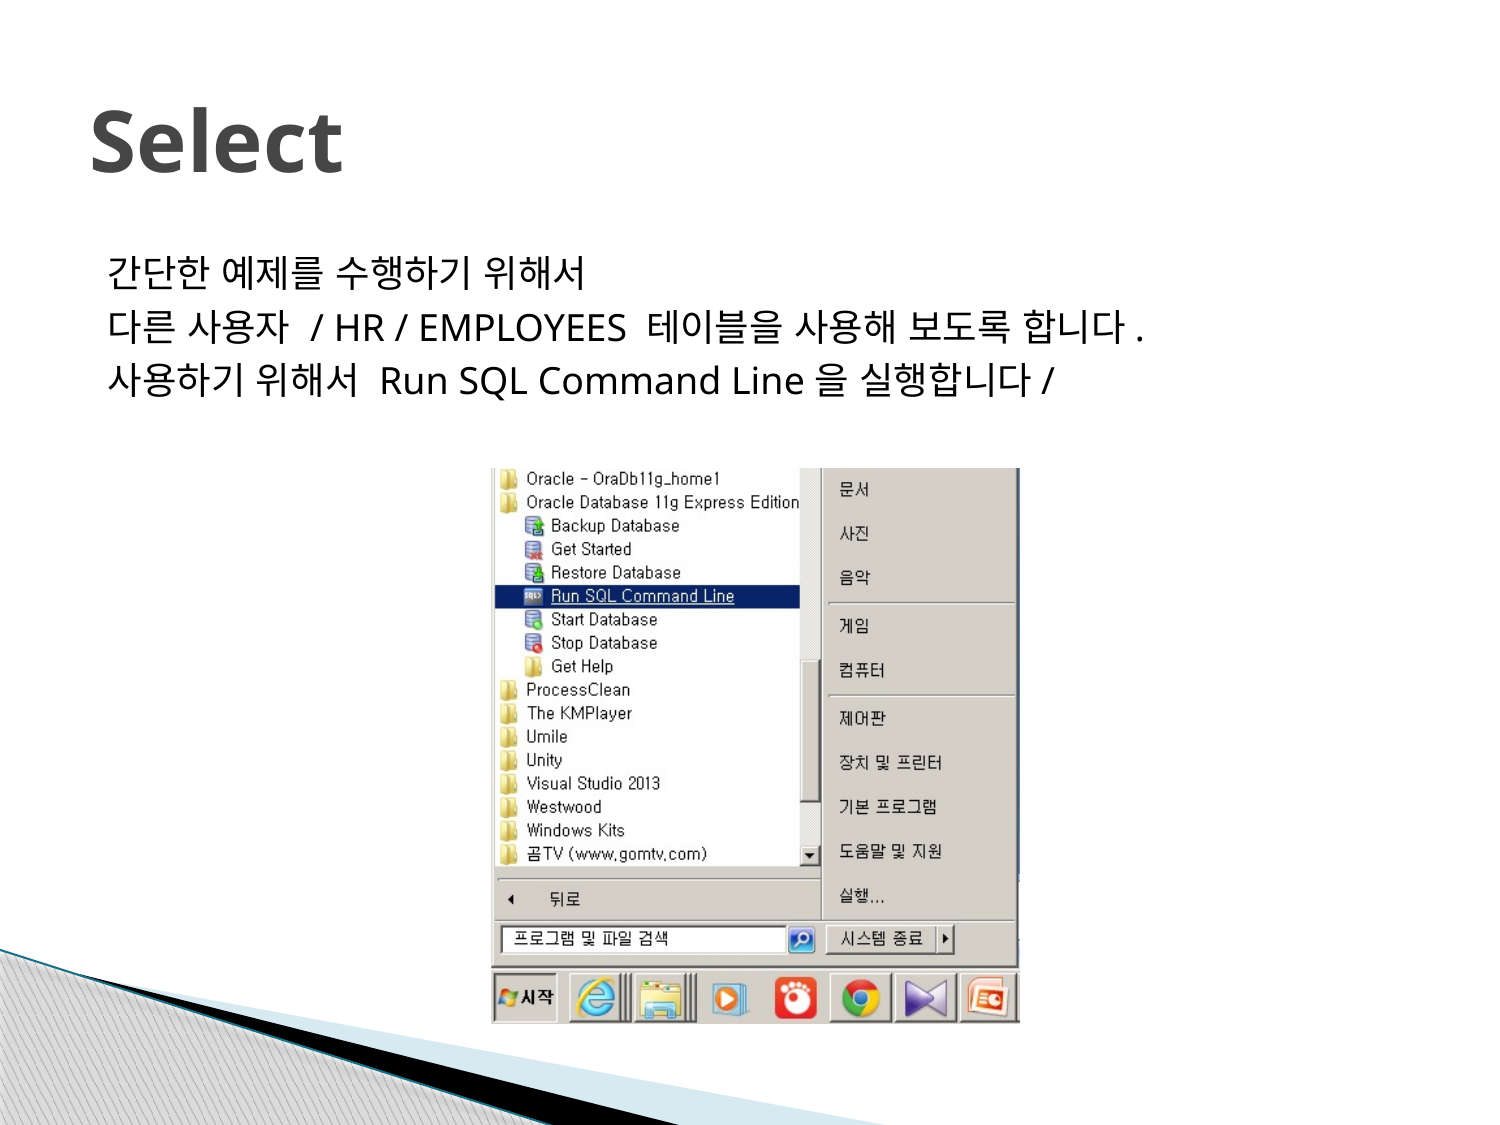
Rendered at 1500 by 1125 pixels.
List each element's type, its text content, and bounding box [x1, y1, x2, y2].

picture [490, 468, 1020, 1024]
title Select [75, 45, 1425, 233]
list 간단한 예제를 수행하기 위해서 다른 사용자 / HR / EMPLOYEES 테이블을 사용해 보도록 합니다. 사용하기 위해서 Run SQL Command Line을 실행합니다/ [75, 243, 1425, 986]
